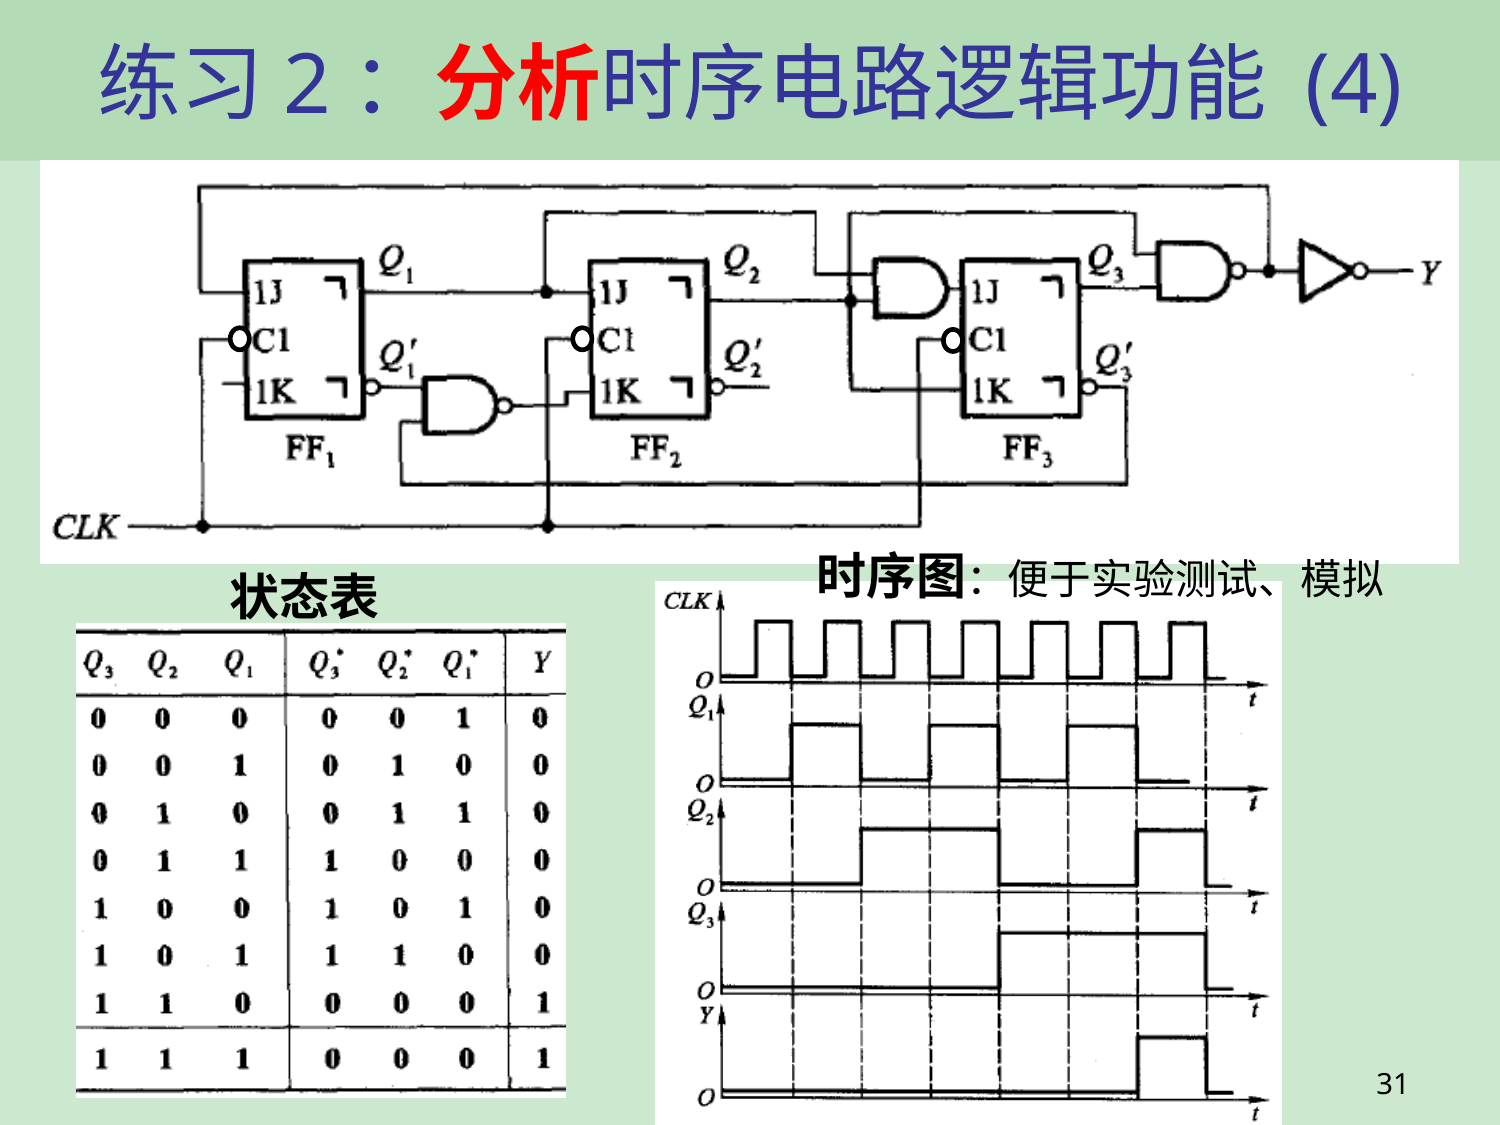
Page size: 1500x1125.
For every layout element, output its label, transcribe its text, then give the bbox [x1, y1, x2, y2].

picture [655, 581, 1282, 1125]
title 练习2：分析时序电路逻辑功能 (4) [17, 11, 1483, 149]
picture [40, 160, 1459, 565]
text_box 状态表 [214, 574, 395, 621]
text_box 时序图：便于实验测试、模拟 [801, 574, 1399, 612]
picture [76, 622, 566, 1099]
slide_number 31 [1286, 1037, 1426, 1113]
